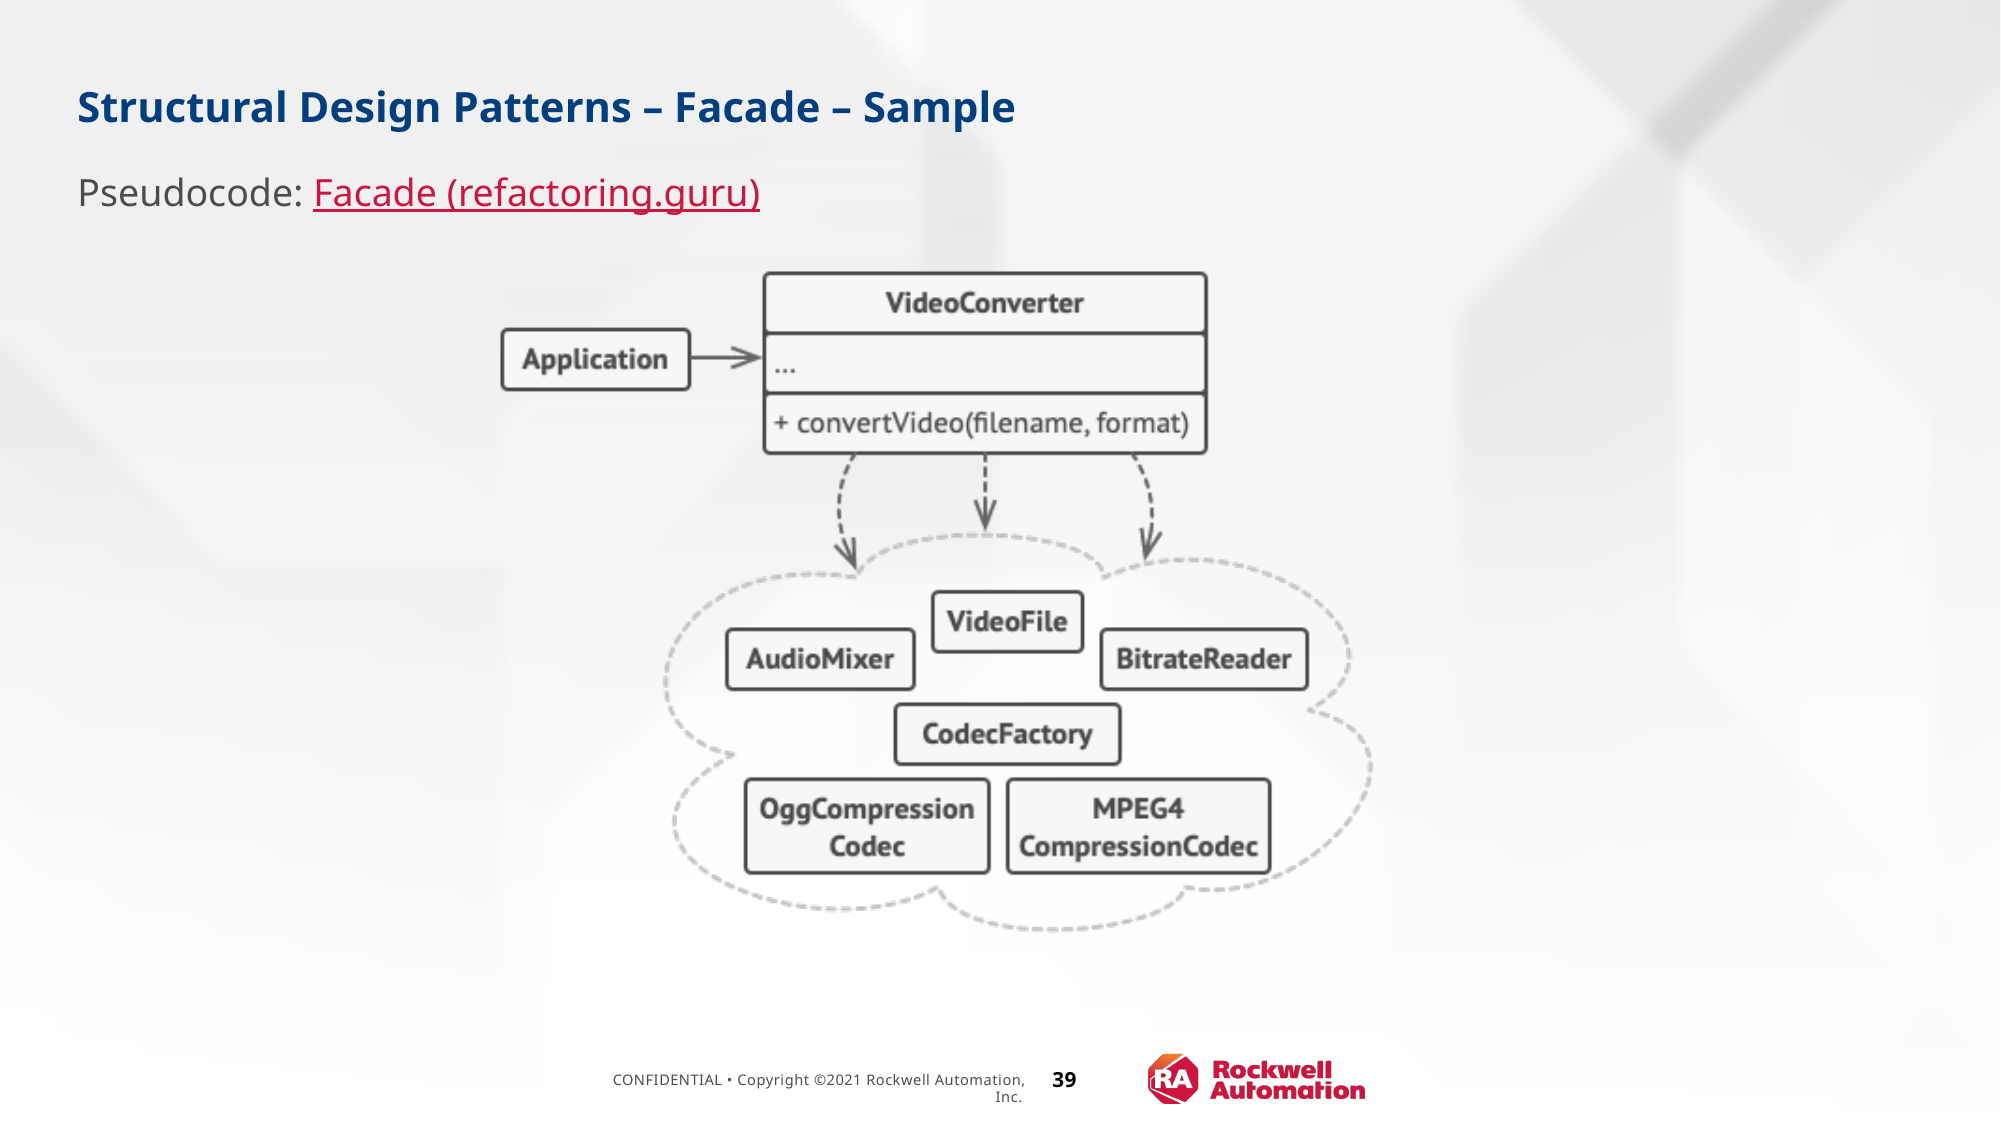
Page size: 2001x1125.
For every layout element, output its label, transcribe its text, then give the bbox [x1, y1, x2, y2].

picture [1130, 1036, 1383, 1122]
title Structural Design Patterns – Facade – Sample [62, 54, 1938, 257]
picture [0, 0, 2001, 1125]
list Pseudocode: Facade (refactoring.guru) [62, 170, 1575, 824]
